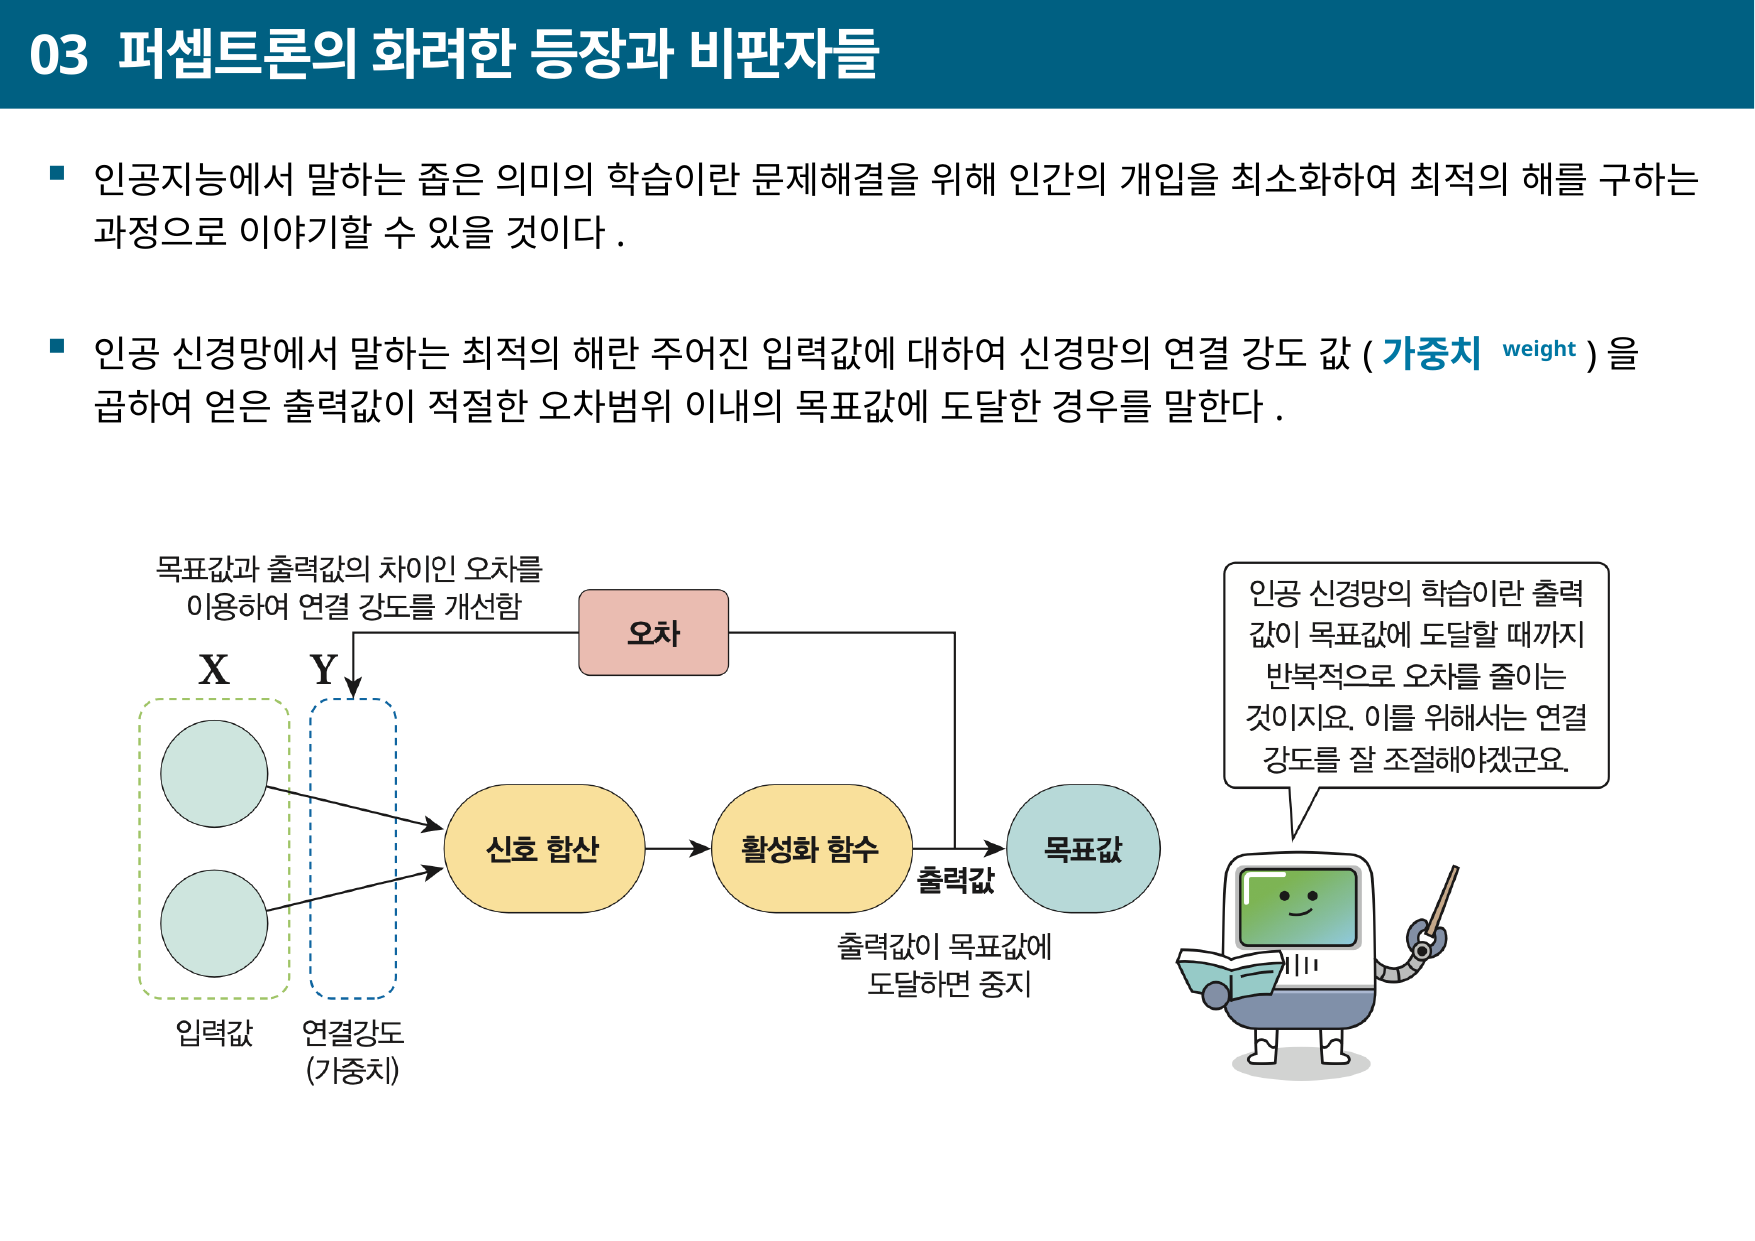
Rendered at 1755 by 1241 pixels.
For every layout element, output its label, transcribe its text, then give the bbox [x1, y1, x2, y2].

list 인공지능에서 말하는 좁은 의미의 학습이란 문제해결을 위해 인간의 개입을 최소화하여 최적의 해를 구하는 과정으로 이야기할 수 있을 것이다. 인공 신경망에서 말하는 최적의 해란 주어진 입력값에 대하여 신경망의 연결 강도 값(가중치 weight )을 곱하여 얻은 출력값이 적절한 오차범위 이내의 목표값에 도달한 경우를 말한다. [12, 139, 1732, 1166]
picture [123, 551, 1622, 1101]
title 03 퍼셉트론의 화려한 등장과 비판자들 [12, 9, 1506, 96]
